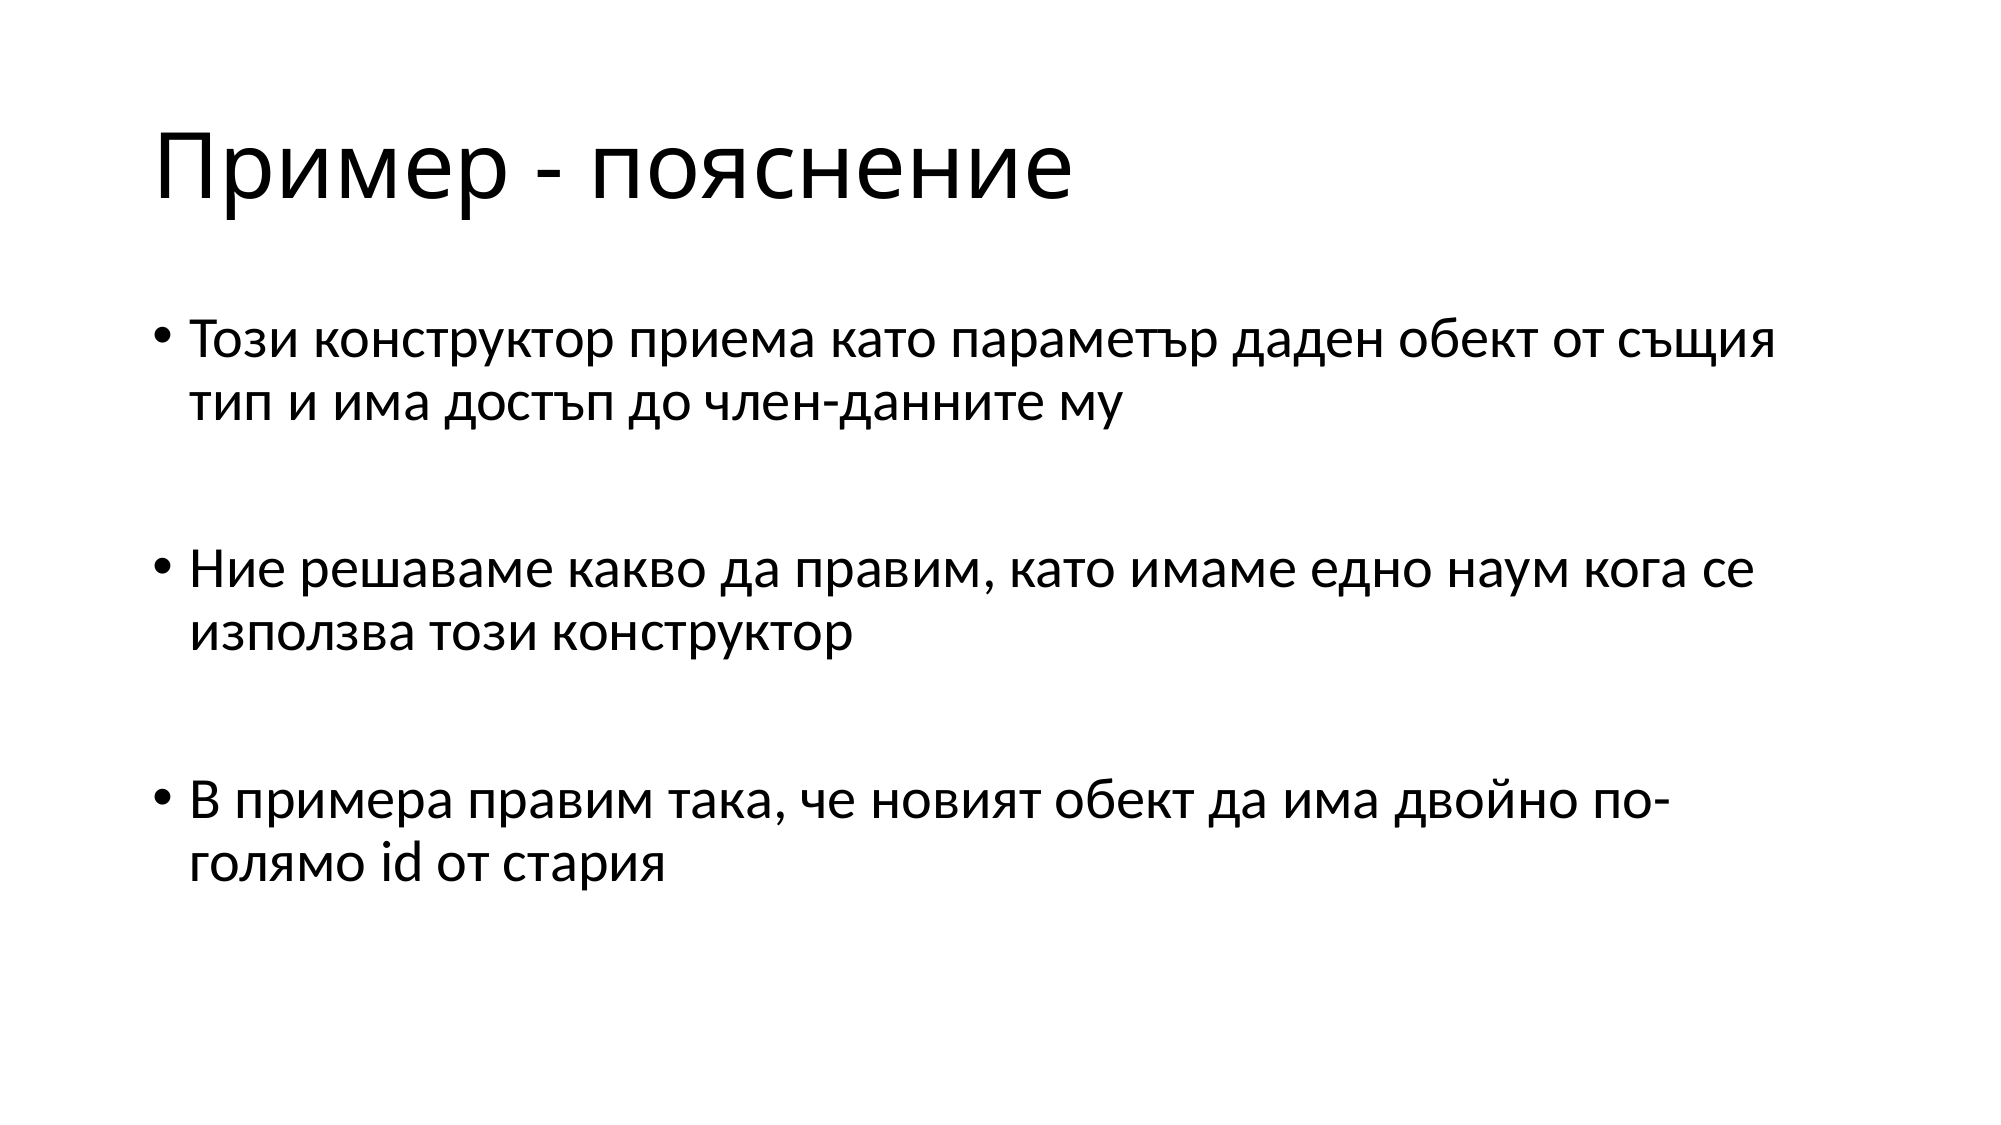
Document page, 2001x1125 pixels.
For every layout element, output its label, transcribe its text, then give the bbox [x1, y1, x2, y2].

title Пример - пояснение [137, 59, 1863, 278]
list Този конструктор приема като параметър даден обект от същия тип и има достъп до член-данните му Ние решаваме какво да правим, като имаме едно наум кога се използва този конструктор В примера правим така, че новият обект да има двойно по-голямо id от стария [137, 299, 1863, 1014]
